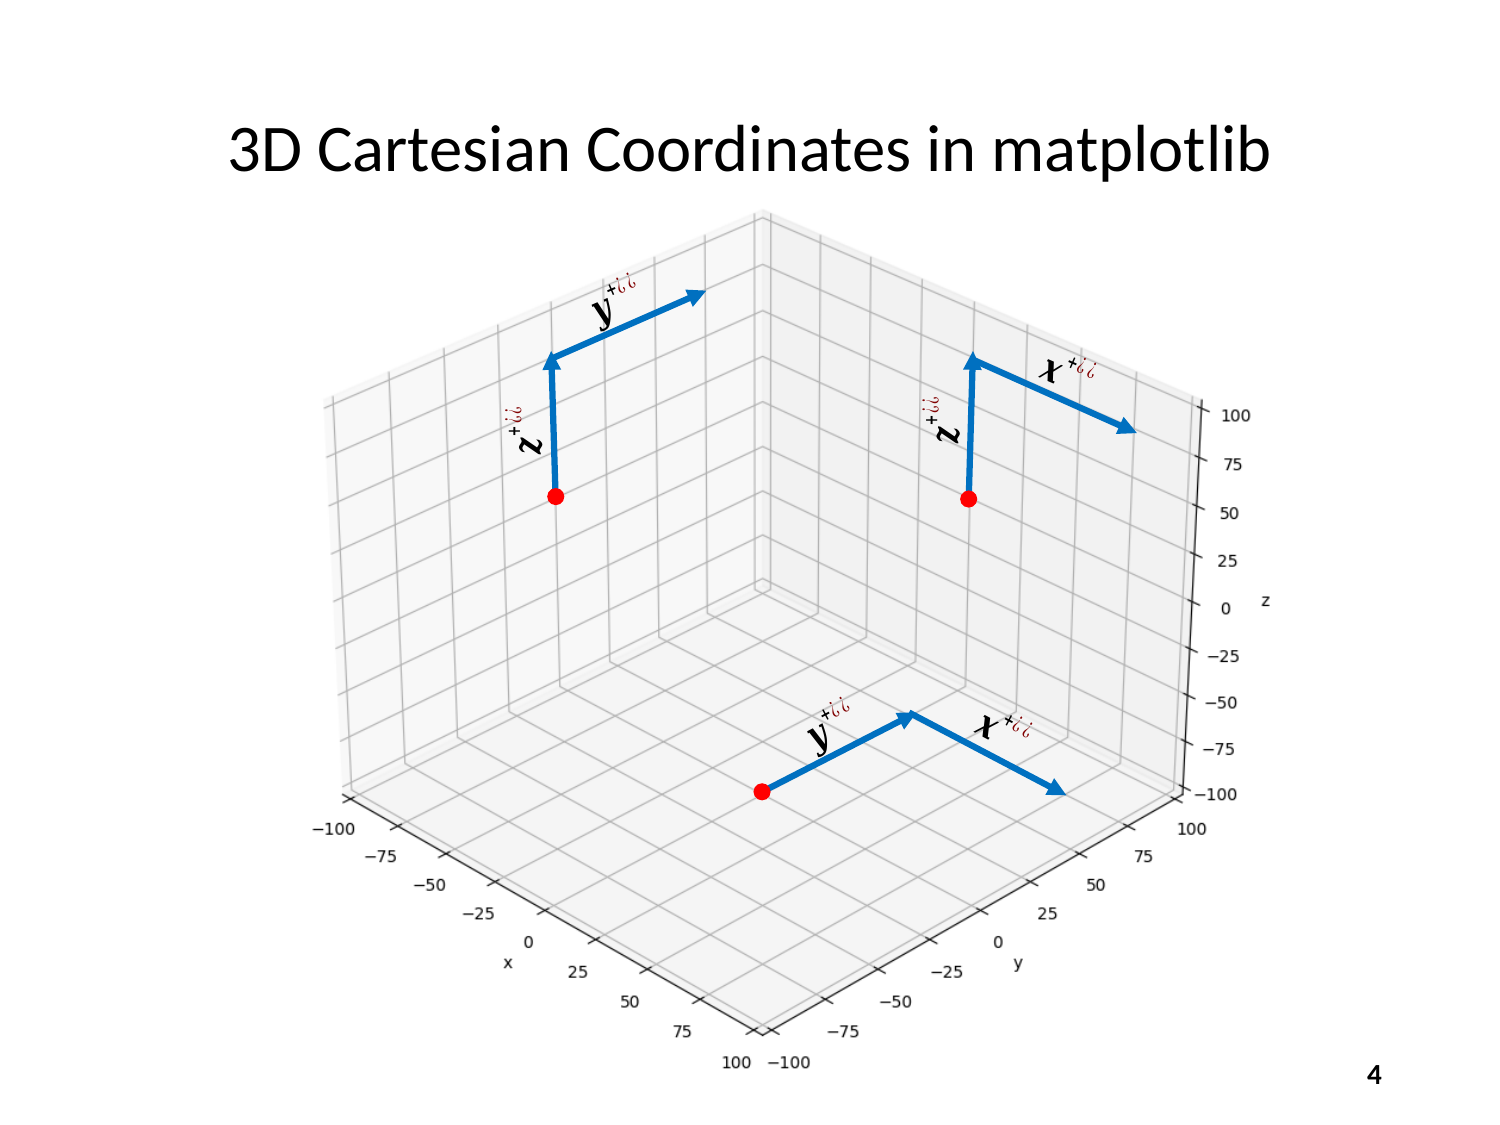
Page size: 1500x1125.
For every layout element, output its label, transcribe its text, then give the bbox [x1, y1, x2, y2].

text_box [968, 350, 974, 499]
title 3D Cartesian Coordinates in matplotlib [103, 59, 1397, 241]
slide_number 4 [1059, 1042, 1397, 1103]
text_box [551, 359, 556, 499]
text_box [551, 290, 707, 359]
picture [154, 138, 1346, 1091]
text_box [970, 358, 1137, 434]
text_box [909, 712, 1067, 796]
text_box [762, 712, 909, 792]
